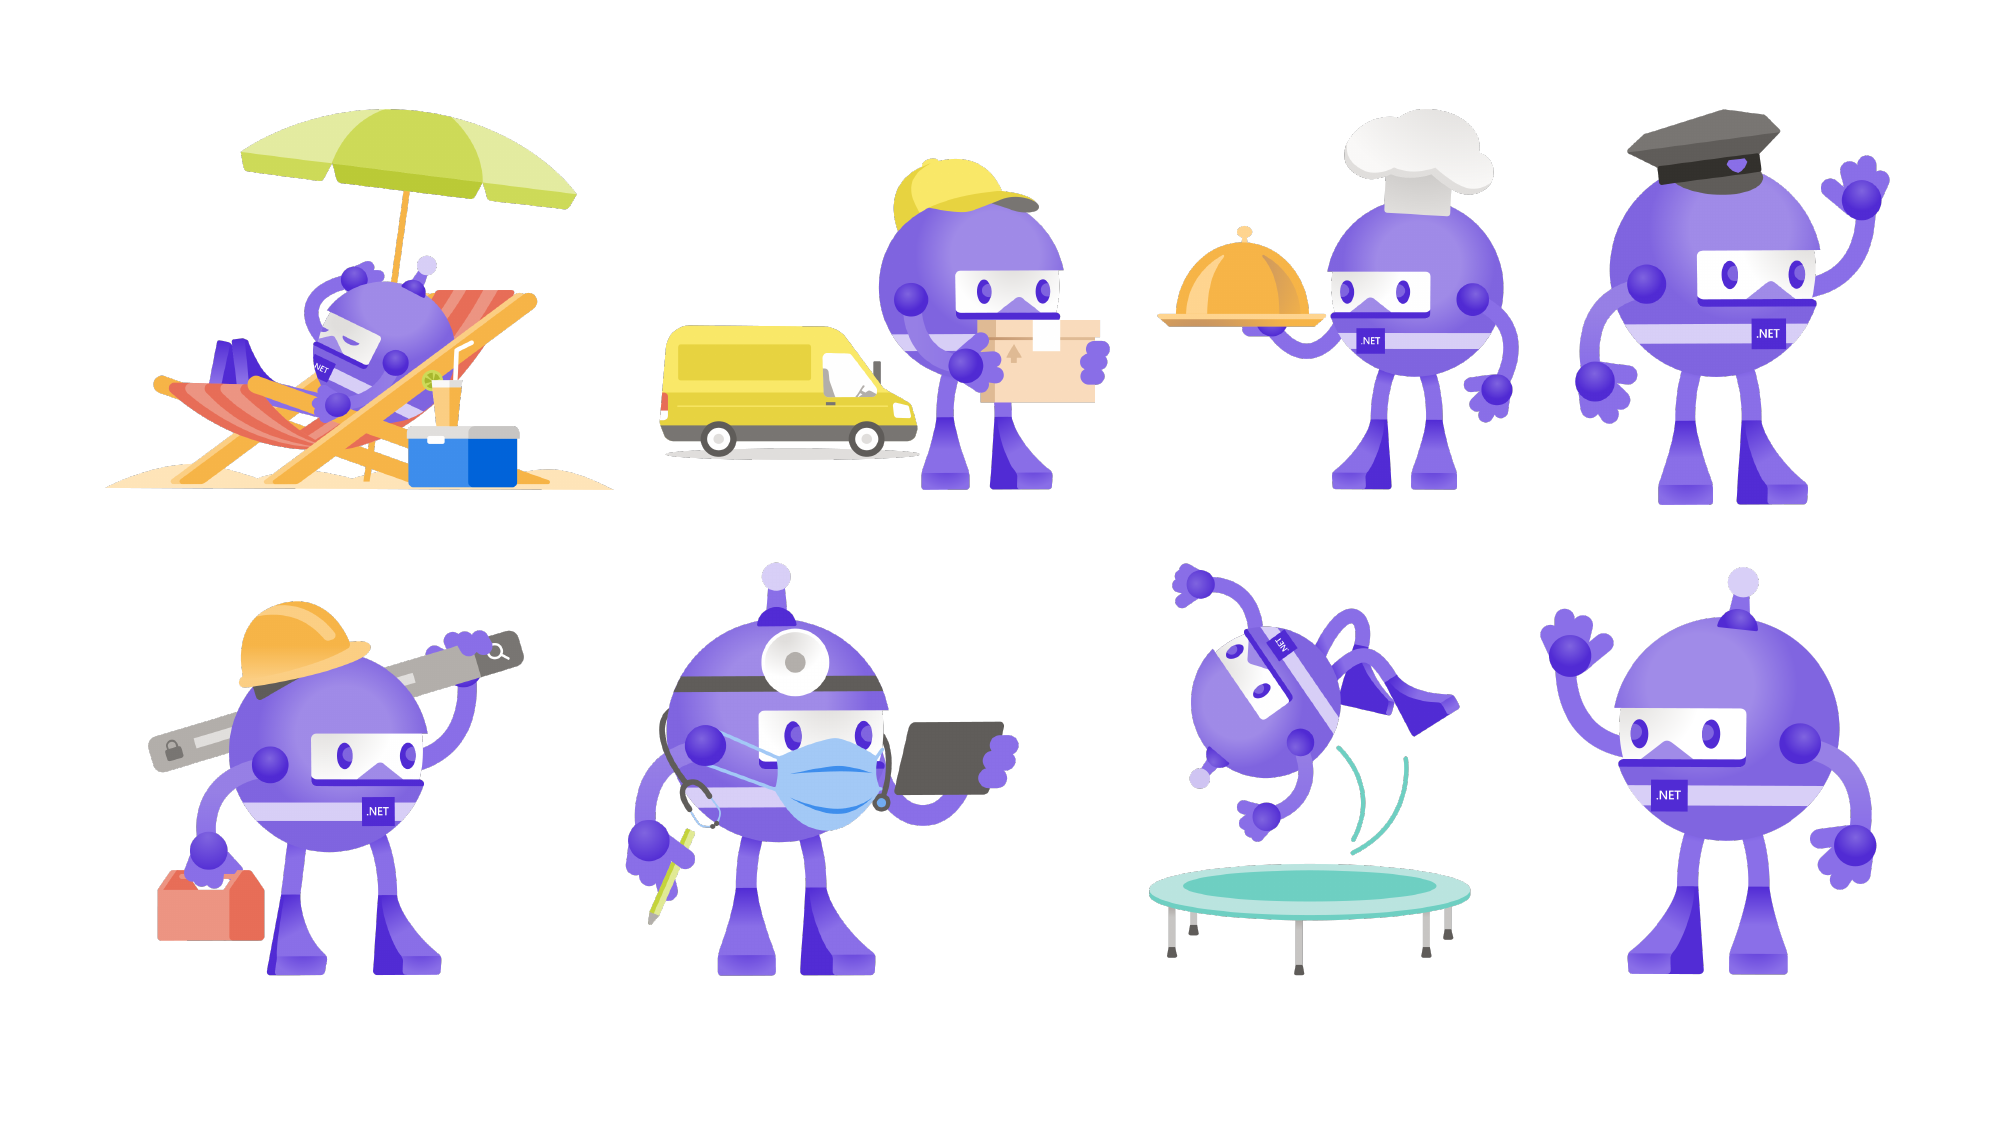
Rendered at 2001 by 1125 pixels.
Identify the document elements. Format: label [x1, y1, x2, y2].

picture [104, 108, 615, 490]
picture [659, 155, 1111, 490]
picture [146, 600, 524, 976]
picture [1574, 108, 1890, 505]
picture [624, 562, 1020, 976]
picture [1156, 108, 1519, 490]
picture [1147, 562, 1471, 976]
picture [1538, 562, 1877, 976]
